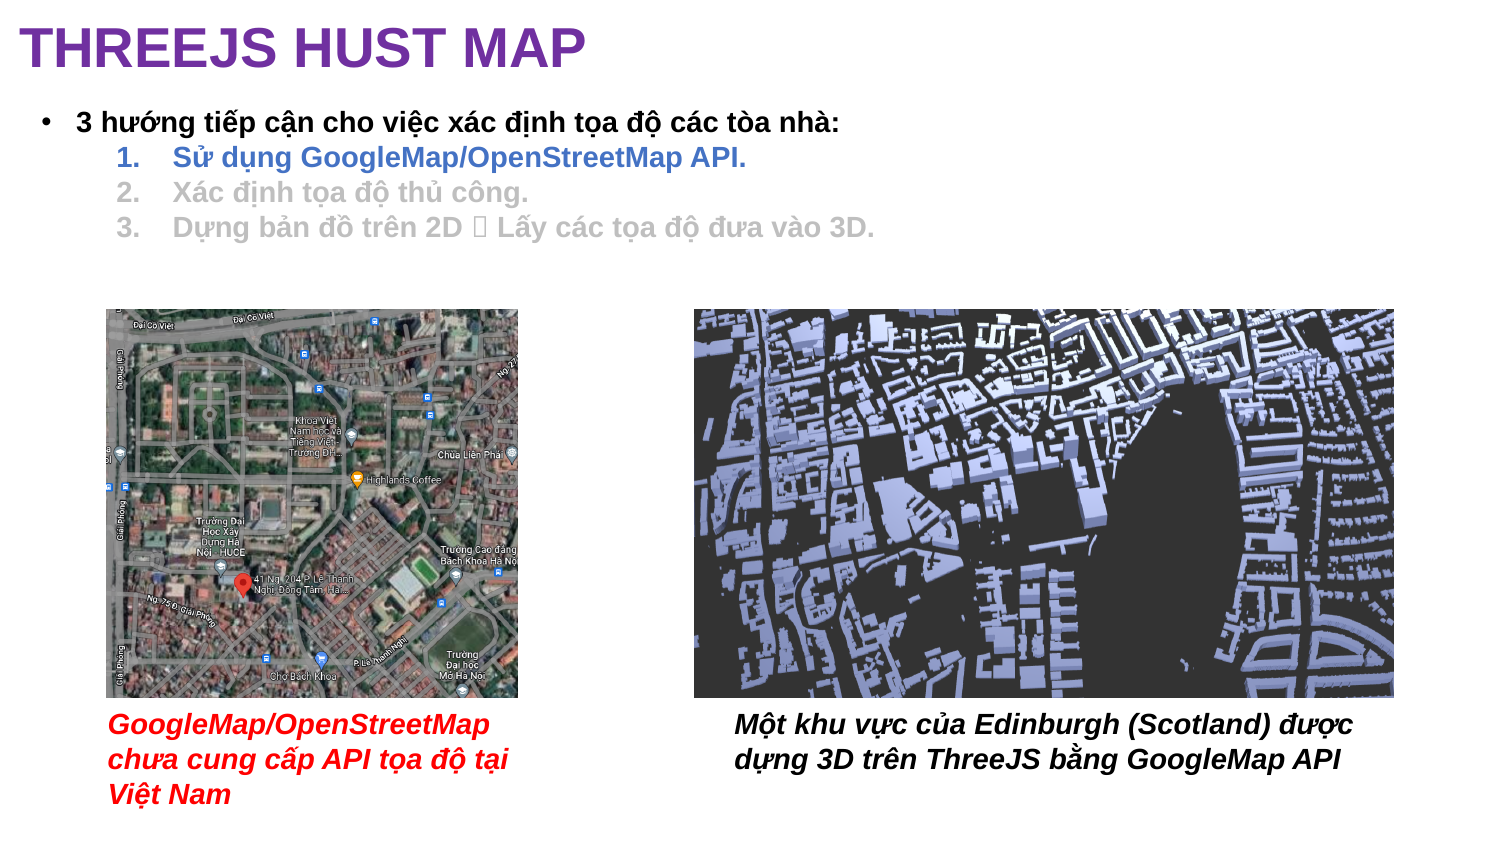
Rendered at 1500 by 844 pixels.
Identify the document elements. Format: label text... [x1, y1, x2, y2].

text_box 3 hướng tiếp cận cho việc xác định tọa độ các tòa nhà: Sử dụng GoogleMap/OpenStreetMap API. Xác định tọa độ thủ công. Dựng bản đồ trên 2D  Lấy các tọa độ đưa vào 3D. [26, 96, 891, 251]
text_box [694, 309, 1418, 784]
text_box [92, 309, 555, 820]
title THREEJS HUST MAP [0, 0, 607, 87]
